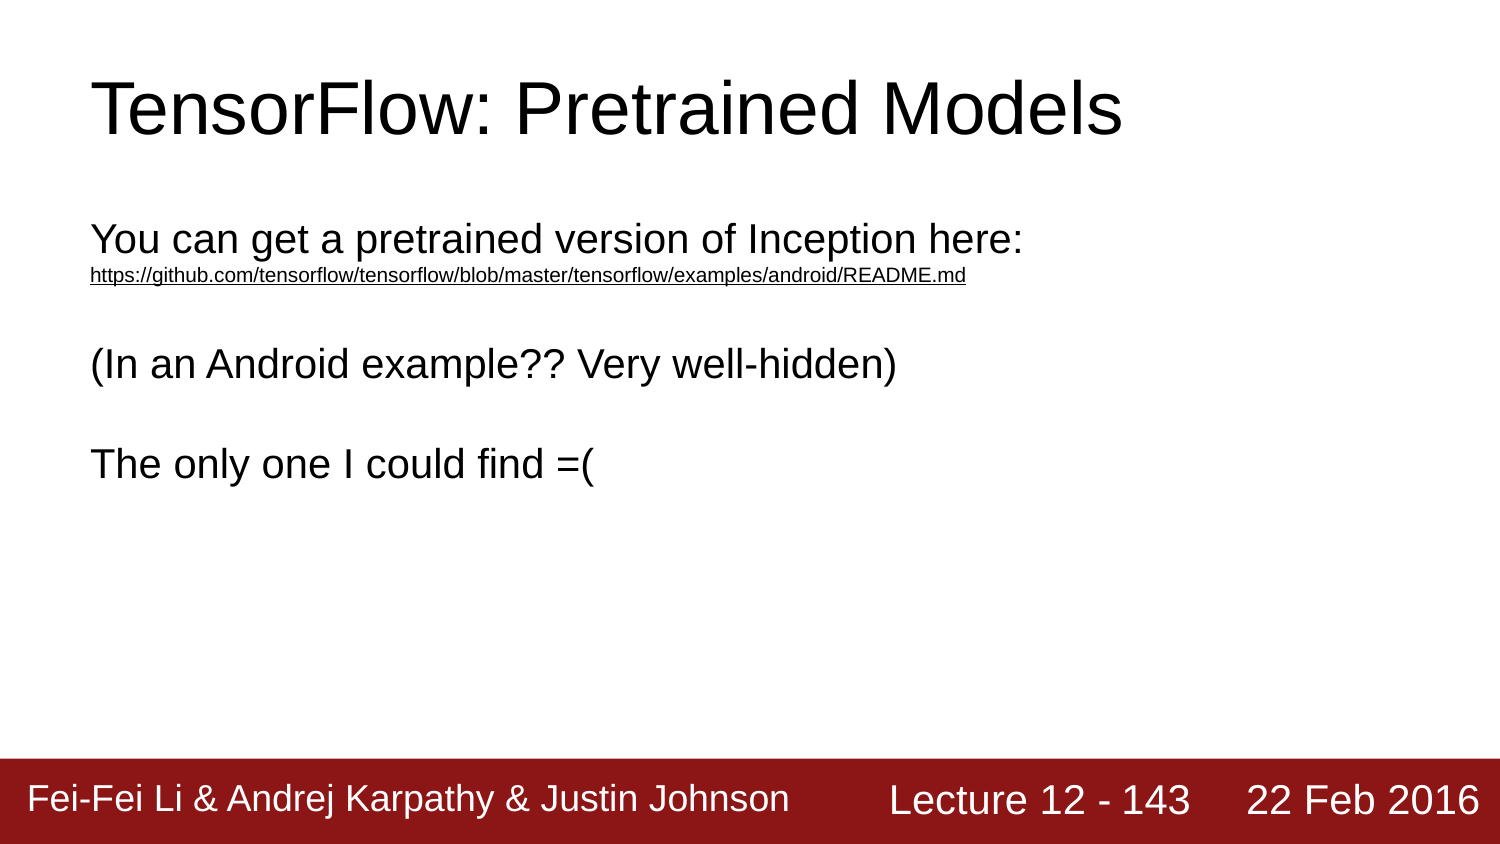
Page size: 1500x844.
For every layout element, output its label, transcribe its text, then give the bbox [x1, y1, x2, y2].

slide_number 143 [1067, 765, 1206, 830]
list You can get a pretrained version of Inception here: https://github.com/tensorflow/tensorflow/blob/master/tensorflow/examples/android/README.md (In an Android example?? Very well-hidden) The only one I could find =( [75, 196, 1425, 750]
title TensorFlow: Pretrained Models [75, 33, 1425, 175]
